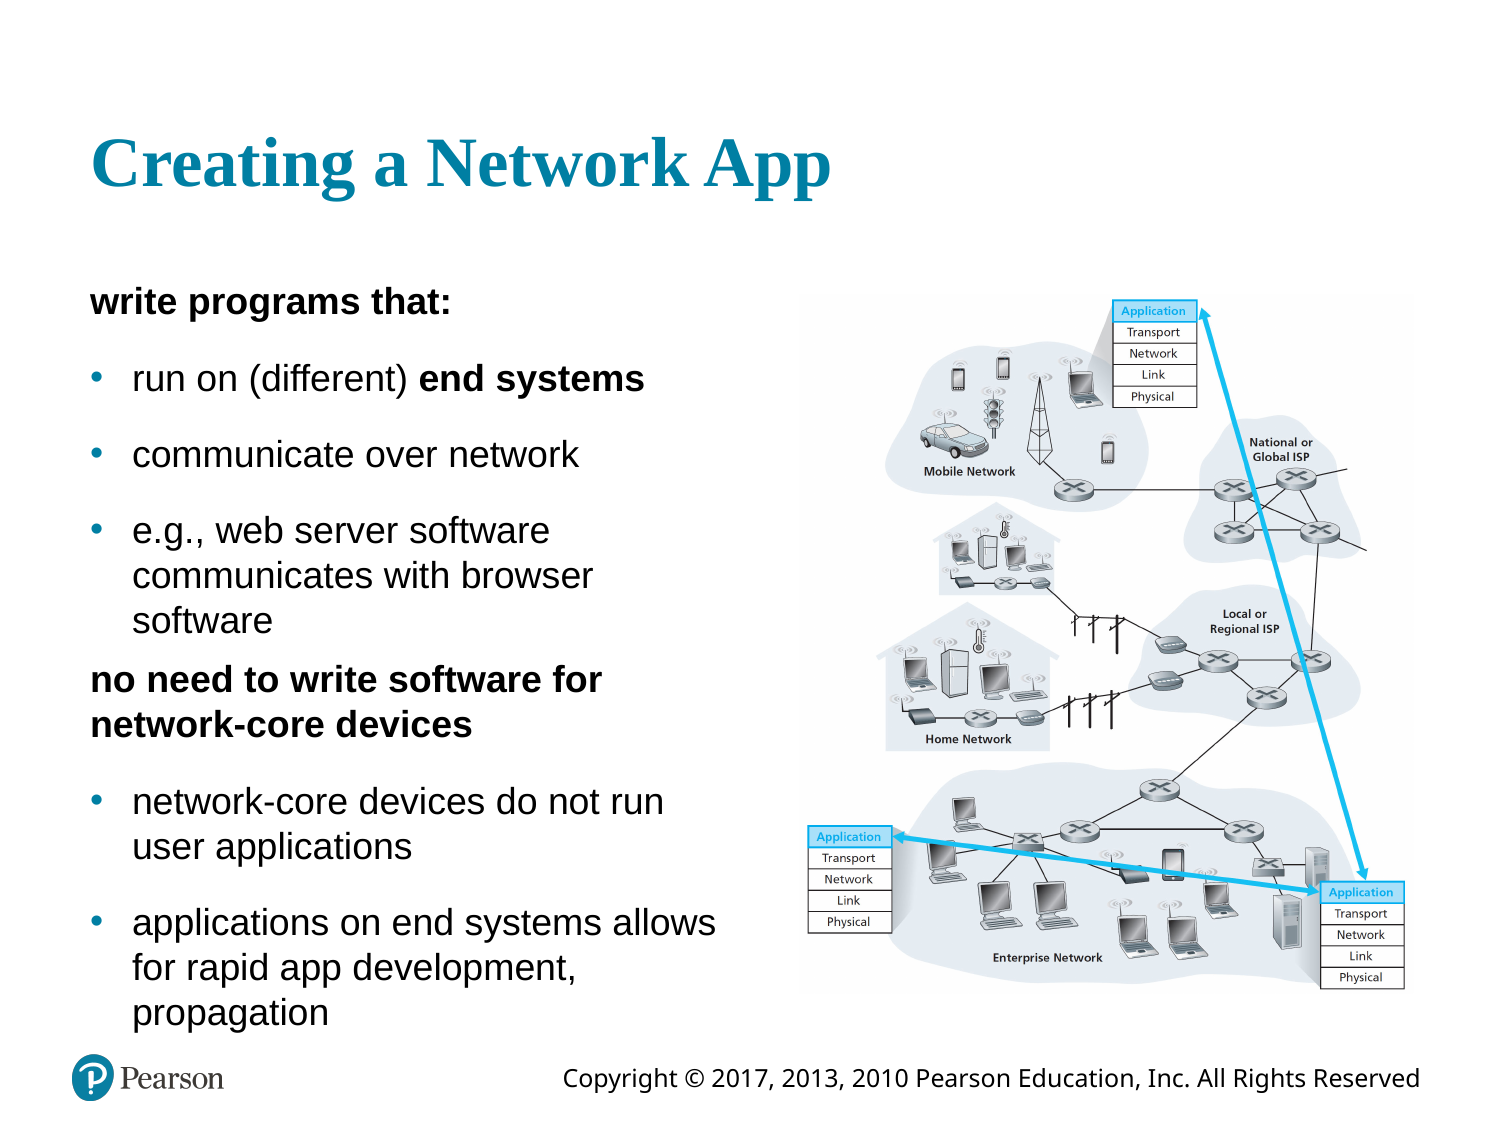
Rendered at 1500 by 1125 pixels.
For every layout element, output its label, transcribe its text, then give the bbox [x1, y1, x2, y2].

picture [72, 1087, 83, 1101]
picture [72, 1054, 88, 1070]
picture [80, 1063, 106, 1088]
title Creating a Network App [75, 0, 1425, 216]
list write programs that: run on (different) end systems communicate over network e.g., web server software communicates with browser software [75, 262, 736, 618]
picture [798, 294, 1415, 994]
picture [98, 1054, 224, 1101]
list no need to write software for network-core devices network-core devices do not run user applications applications on end systems allows for rapid app development, propagation [75, 640, 736, 1026]
